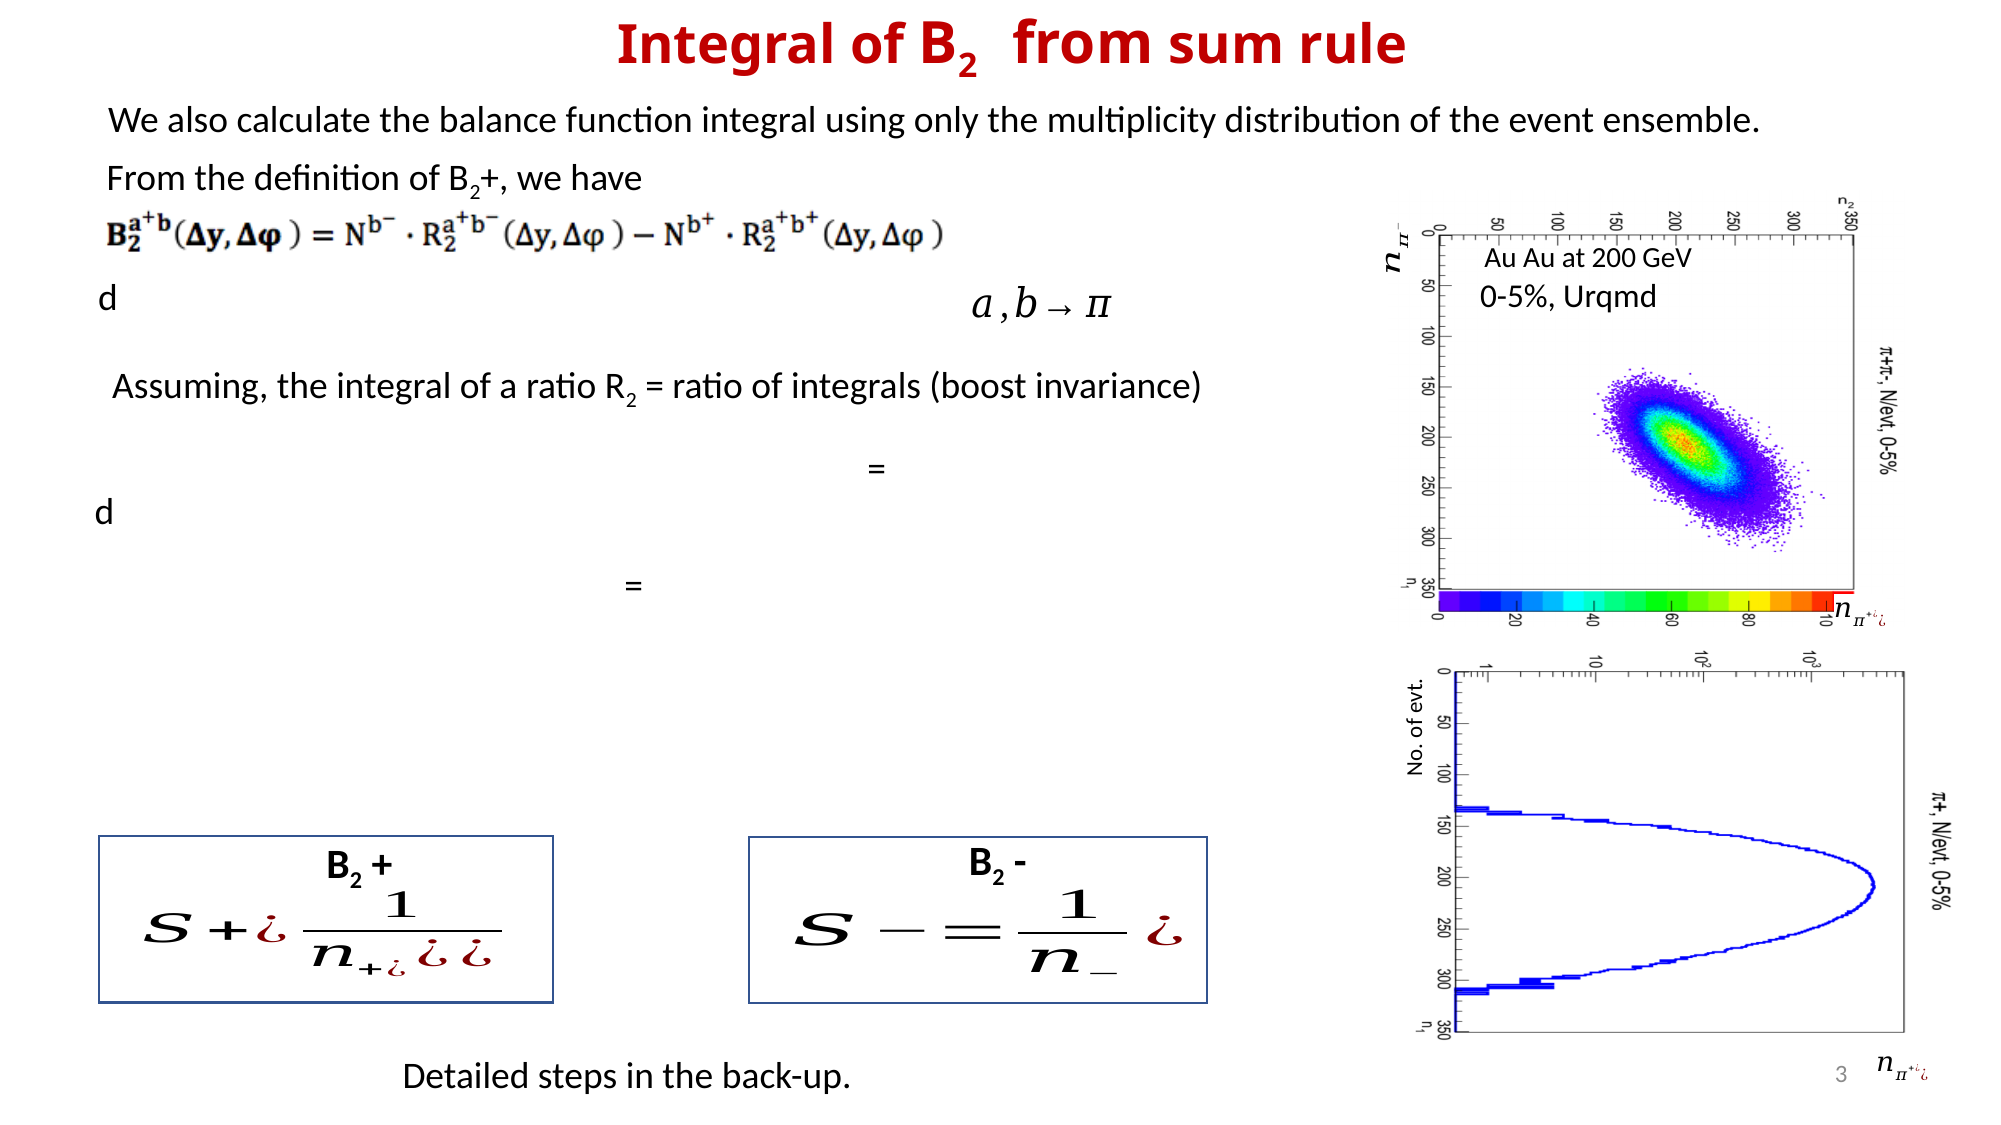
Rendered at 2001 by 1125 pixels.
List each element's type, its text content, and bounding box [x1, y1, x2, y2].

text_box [99, 828, 554, 1003]
picture [1426, 153, 1867, 626]
picture [69, 205, 969, 261]
text_box Integral of B2 from sum rule [5, 11, 2000, 93]
text_box From the definition of B2+, we have [91, 145, 658, 205]
text_box We also calculate the balance function integral using only the multiplicity distribution of the event ensemble. [93, 87, 1778, 148]
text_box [1391, 626, 1959, 1076]
text_box [387, 1032, 861, 1093]
slide_number 3 [1412, 1076, 1863, 1103]
text_box Assuming, the integral of a ratio R2 = ratio of integrals (boost invariance) [97, 353, 1218, 420]
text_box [749, 826, 1208, 1004]
text_box Detailed steps in the back-up. [301, 1043, 953, 1104]
